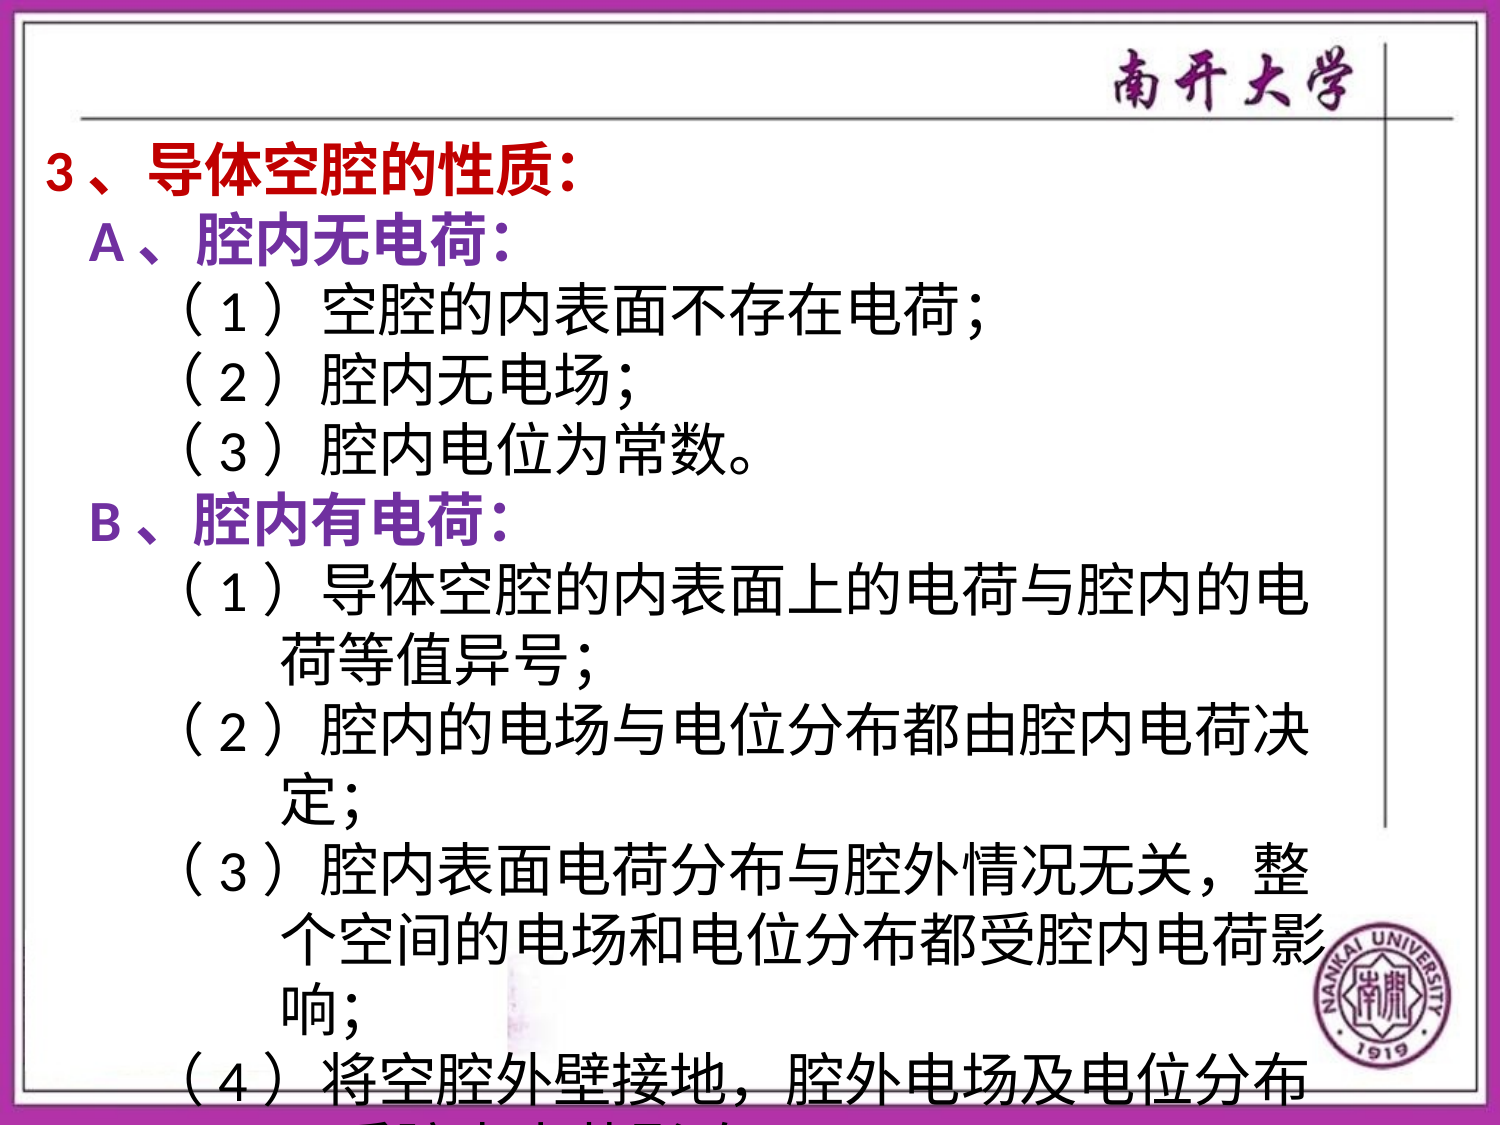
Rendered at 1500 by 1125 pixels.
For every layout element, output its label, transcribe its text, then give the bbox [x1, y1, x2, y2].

picture [0, 0, 1500, 1125]
list 3、导体空腔的性质： A、腔内无电荷： （1）空腔的内表面不存在电荷； （2）腔内无电场； （3）腔内电位为常数。 B、腔内有电荷： （1）导体空腔的内表面上的电荷与腔内的电荷等值异号； （2）腔内的电场与电位分布都由腔内电荷决定； （3）腔内表面电荷分布与腔外情况无关，整个空间的电场和电位分布都受腔内电荷影响； （4）将空腔外壁接地，腔外电场及电位分布不受腔内电荷影响。 [29, 125, 1377, 1083]
